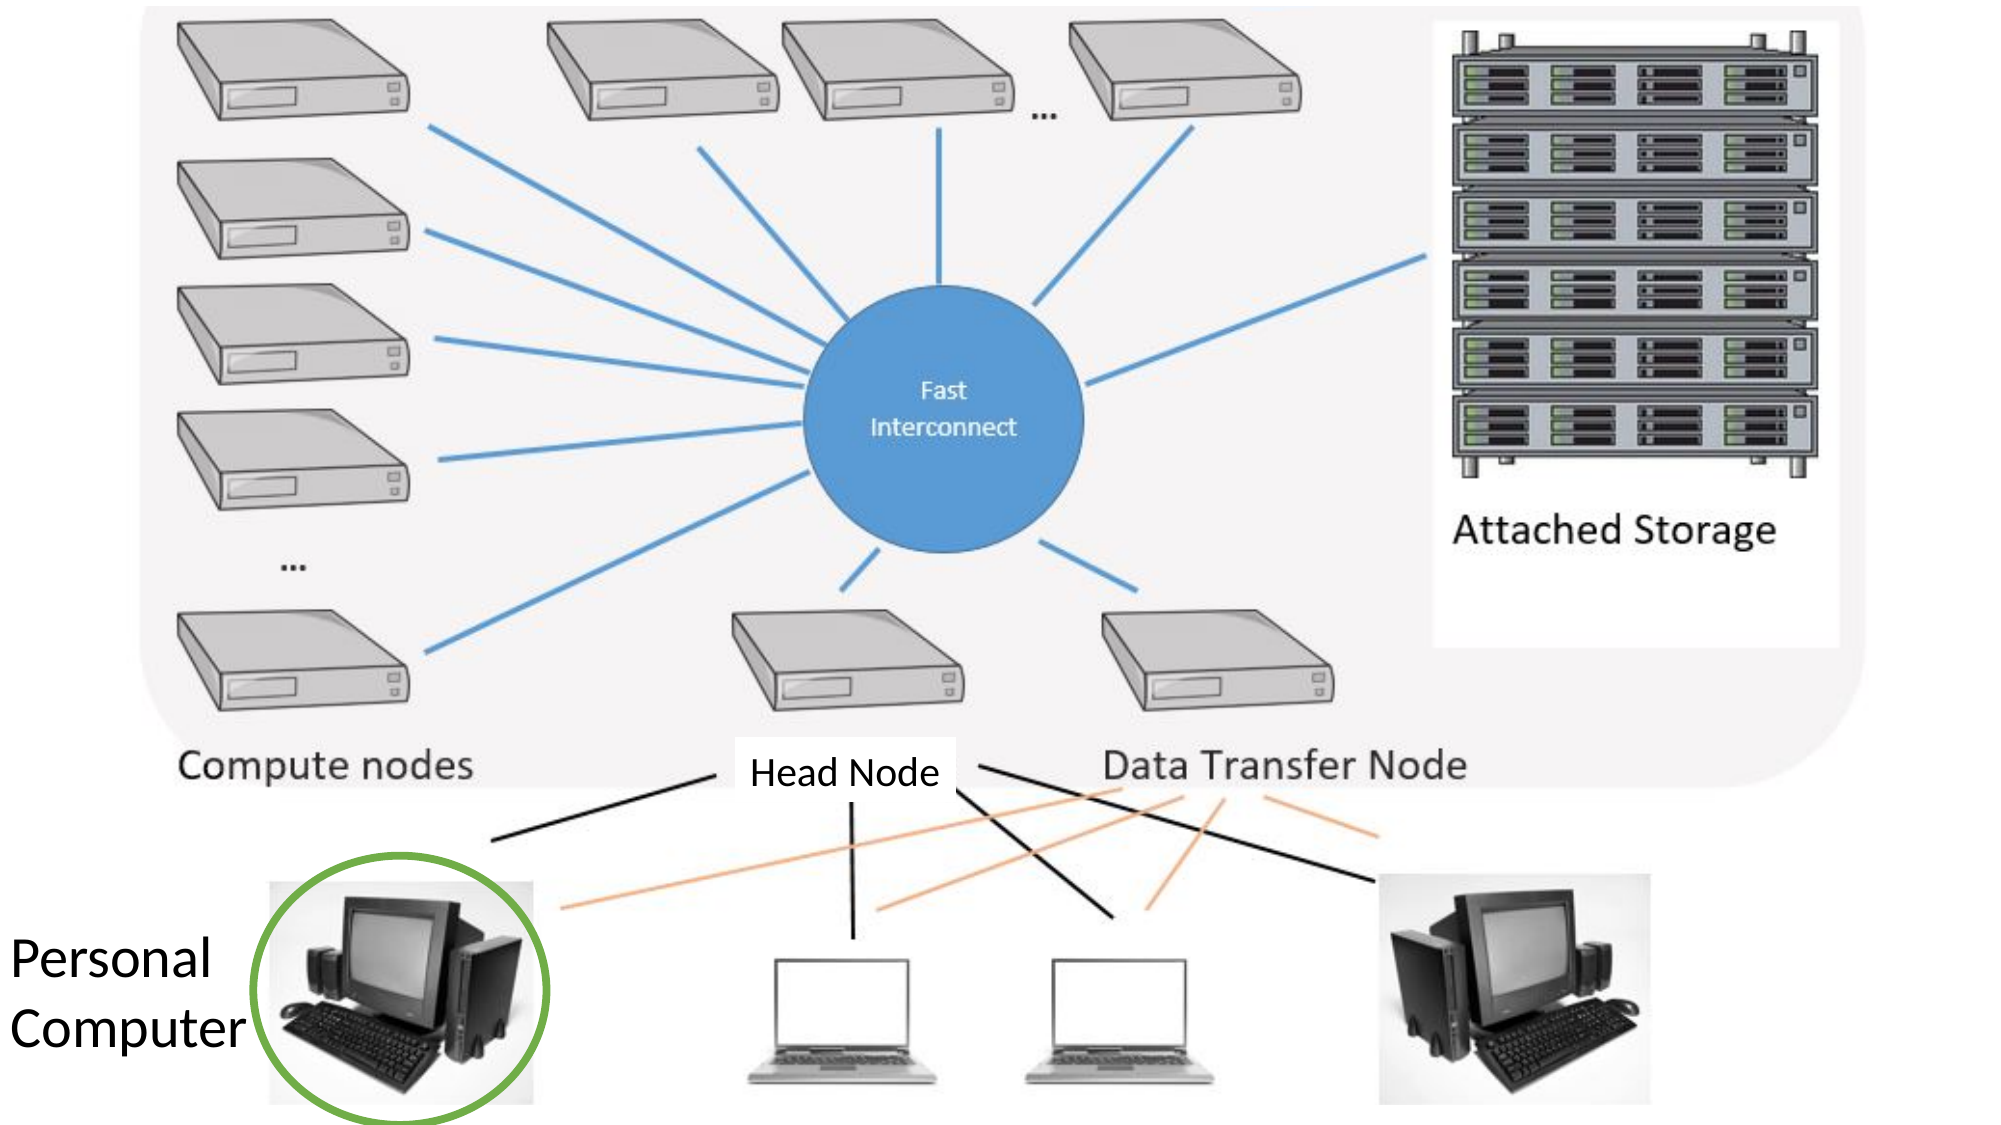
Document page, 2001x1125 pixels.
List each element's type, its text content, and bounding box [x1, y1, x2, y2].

picture [112, 6, 1888, 1105]
text_box Personal Computer [0, 912, 112, 1067]
text_box [321, 1105, 479, 1125]
